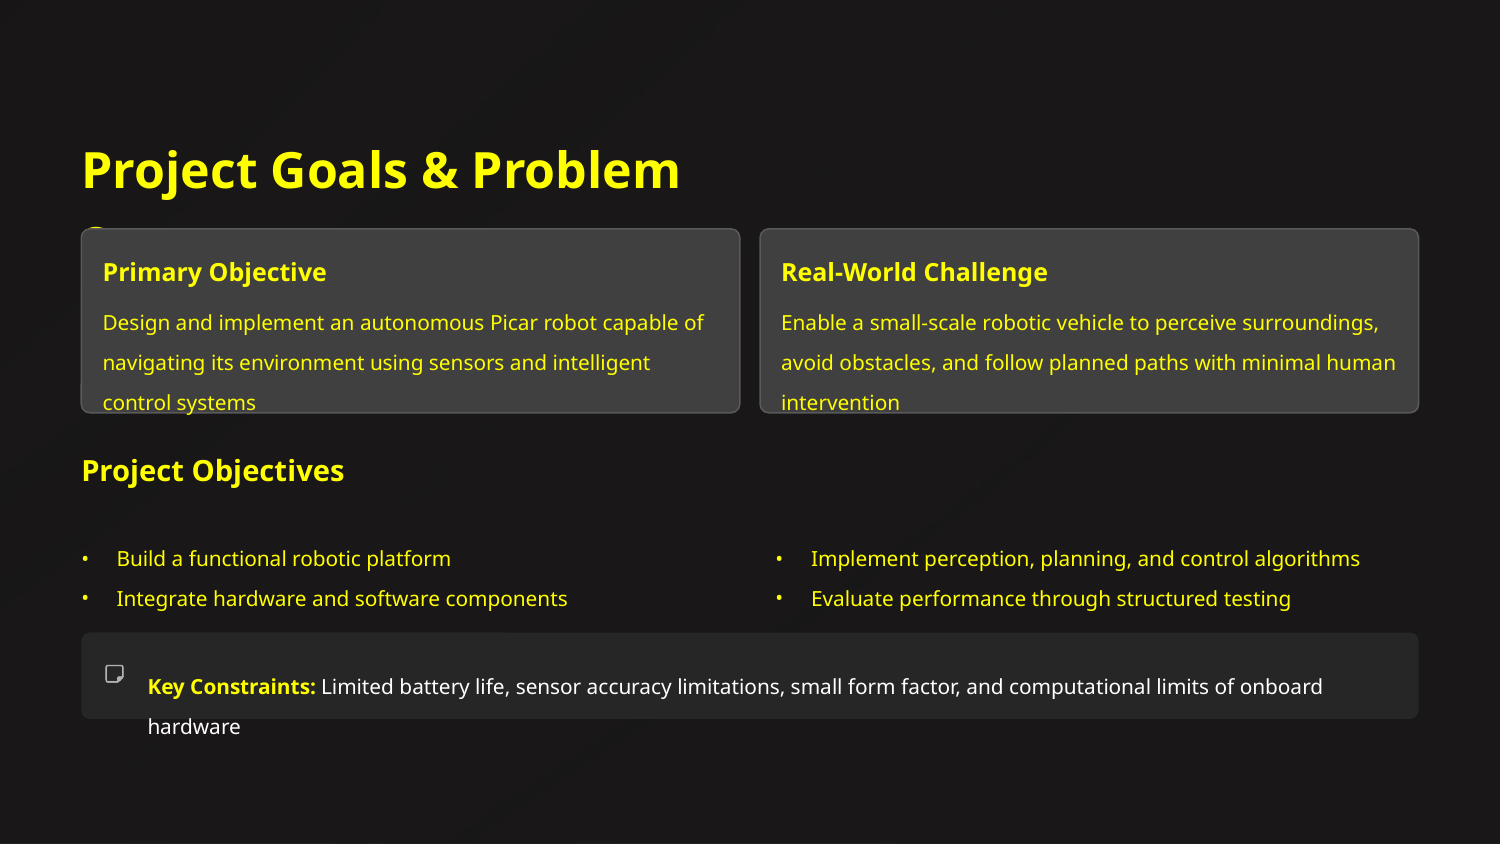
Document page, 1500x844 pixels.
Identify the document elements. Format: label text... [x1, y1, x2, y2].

text_box Enable a small-scale robotic vehicle to perceive surroundings, avoid obstacles, and follow planned paths with minimal human intervention [781, 294, 1398, 392]
text_box Evaluate performance through structured testing [775, 570, 1420, 603]
text_box Implement perception, planning, and control algorithms [775, 530, 1420, 563]
text_box Build a functional robotic platform [81, 530, 726, 563]
text_box Design and implement an autonomous Picar robot capable of navigating its environment using sensors and intelligent control systems [102, 294, 719, 392]
text_box Integrate hardware and software components [81, 570, 726, 603]
text_box [760, 228, 1419, 413]
picture [101, 663, 128, 685]
text_box Primary Objective [102, 250, 357, 282]
text_box Real-World Challenge [781, 250, 1049, 282]
text_box Project Goals & Problem Statement [81, 124, 953, 189]
text_box Project Objectives [81, 443, 387, 482]
text_box [81, 632, 1419, 719]
text_box Key Constraints: Limited battery life, sensor accuracy limitations, small form factor, and computational limits of onboard hardware [147, 657, 1399, 691]
text_box [81, 228, 740, 413]
